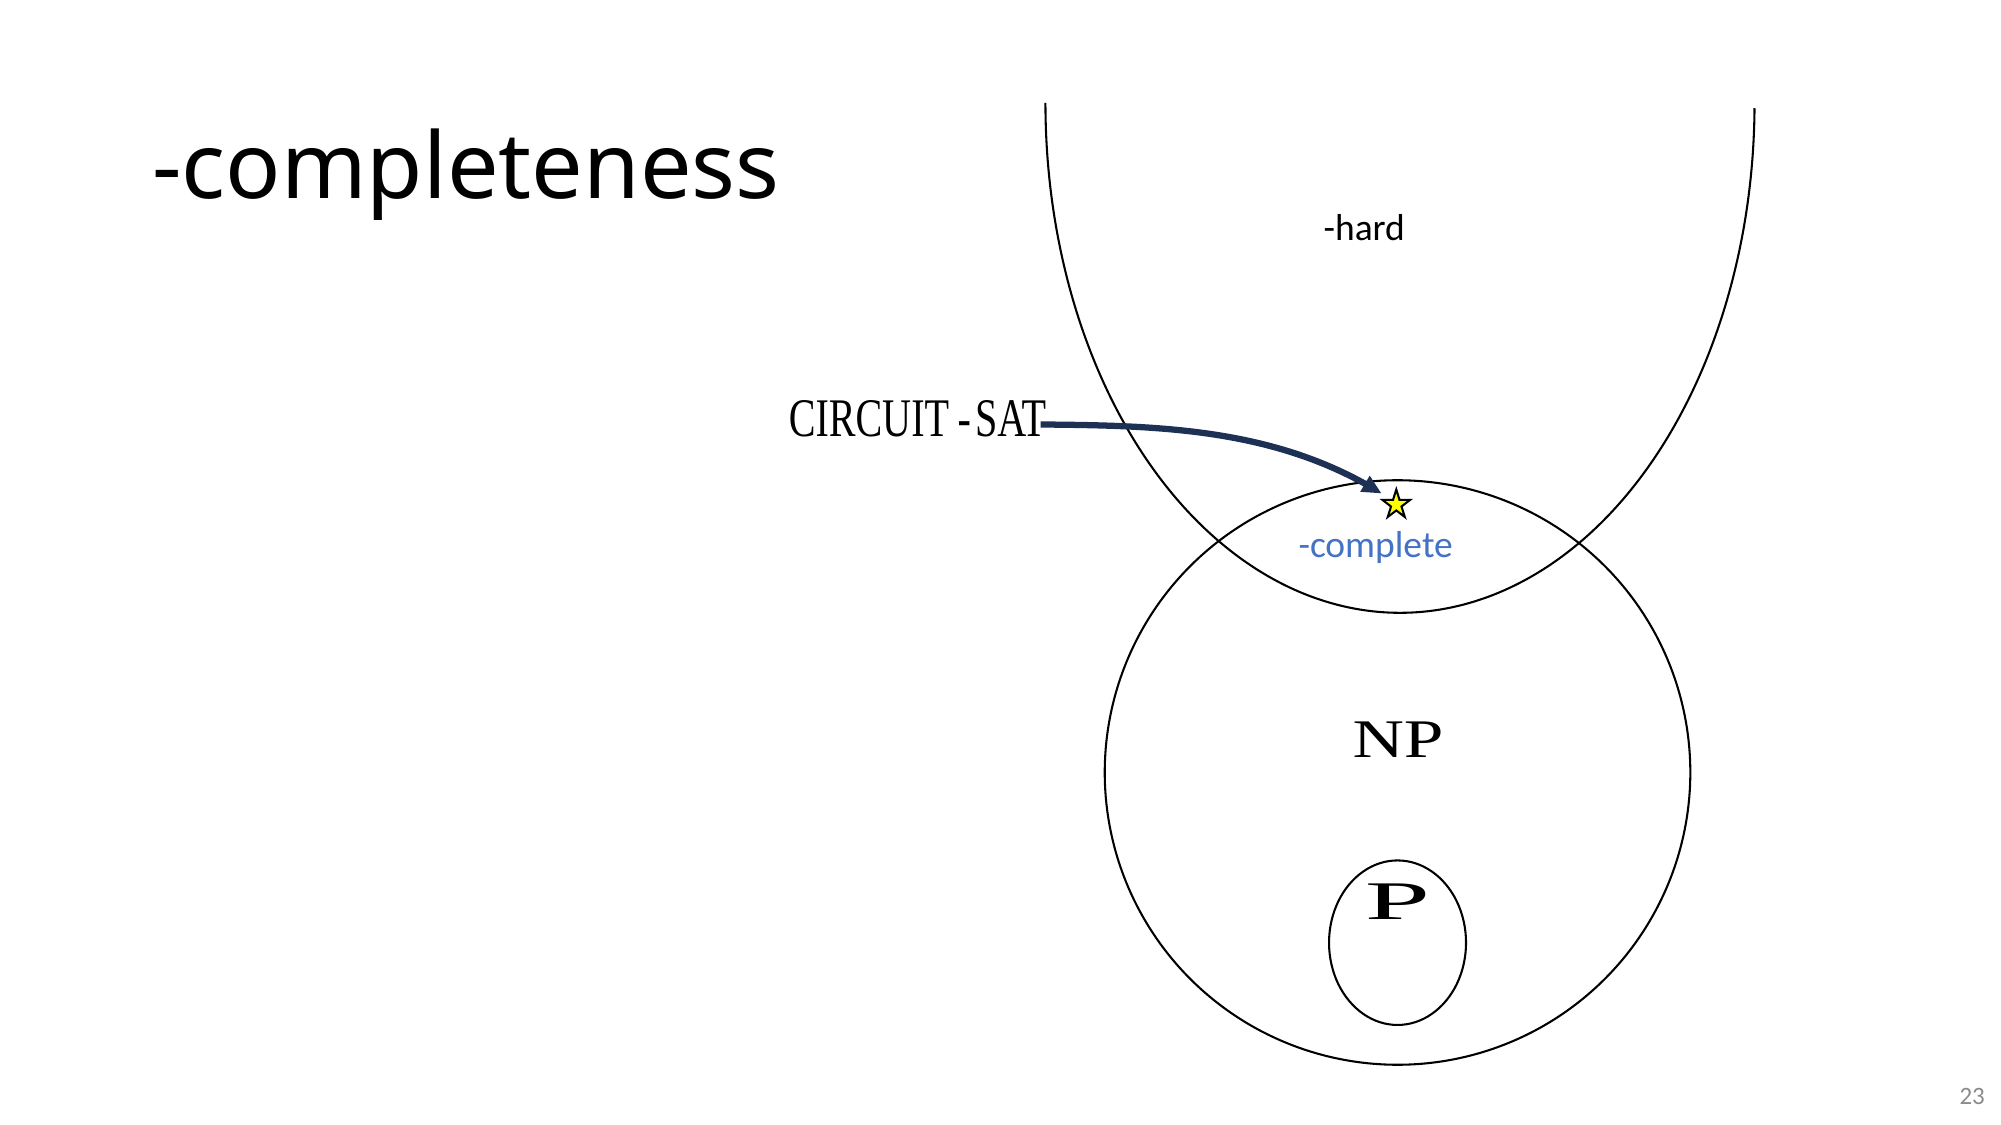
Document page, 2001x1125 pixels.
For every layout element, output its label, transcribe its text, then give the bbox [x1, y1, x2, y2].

text_box [1103, 541, 1692, 1066]
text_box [788, 388, 1410, 518]
text_box [1044, 102, 1756, 614]
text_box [1329, 860, 1467, 1025]
slide_number 23 [1550, 1064, 2000, 1125]
